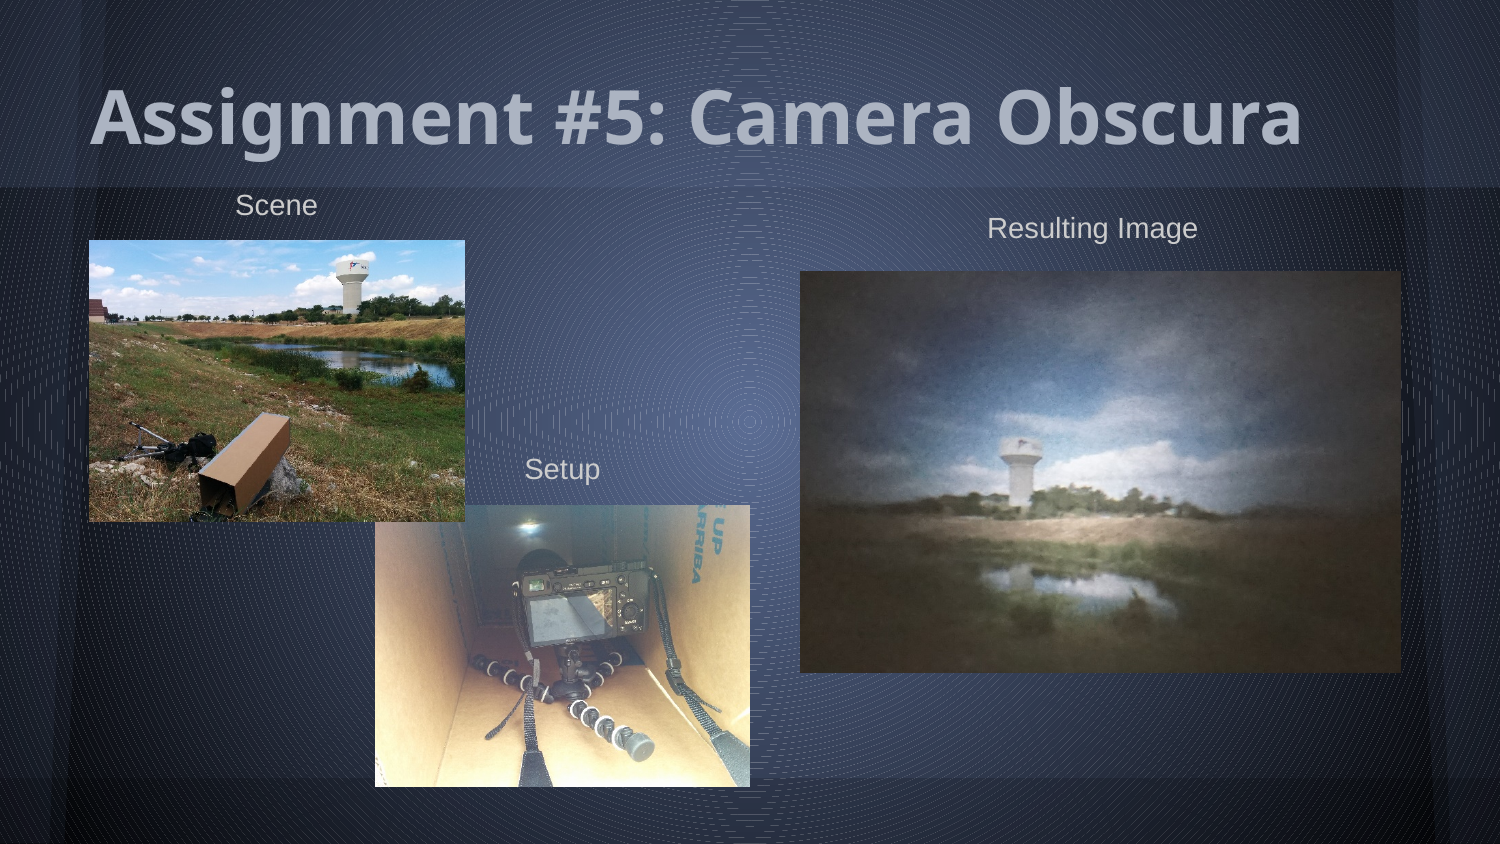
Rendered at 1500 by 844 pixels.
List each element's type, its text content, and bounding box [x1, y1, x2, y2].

text_box Resulting Image [933, 193, 1253, 231]
picture [88, 240, 751, 787]
title Assignment #5: Camera Obscura [75, 33, 1425, 175]
text_box Setup [468, 435, 722, 472]
text_box Scene [117, 170, 437, 208]
picture [800, 270, 1401, 673]
